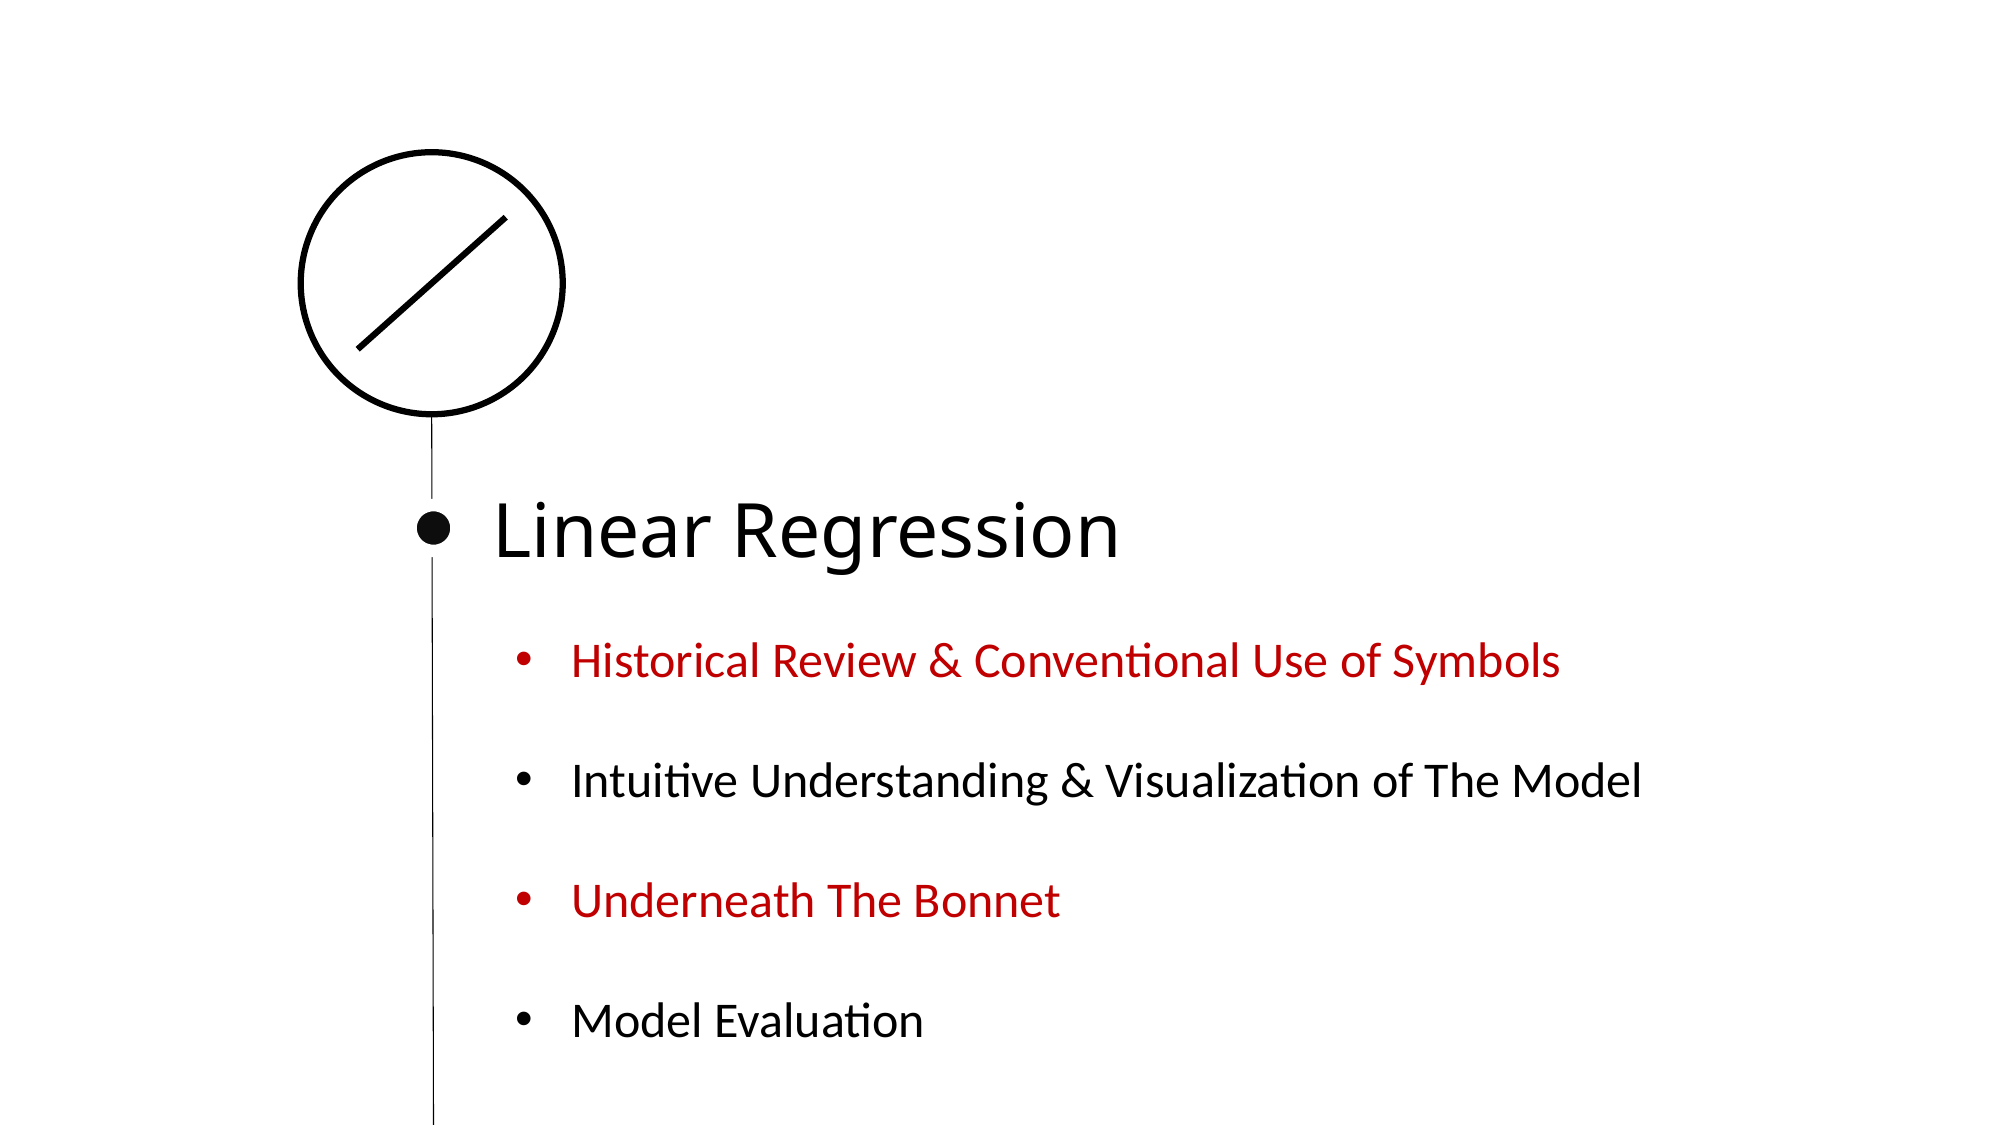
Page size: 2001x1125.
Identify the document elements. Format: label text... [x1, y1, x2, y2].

text_box [299, 151, 557, 416]
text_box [357, 217, 506, 350]
text_box Historical Review & Conventional Use of Symbols Intuitive Understanding & Visualization of The Model Underneath The Bonnet Model Evaluation [500, 620, 1696, 1116]
text_box [434, 504, 458, 552]
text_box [477, 241, 1532, 582]
text_box [409, 504, 431, 552]
